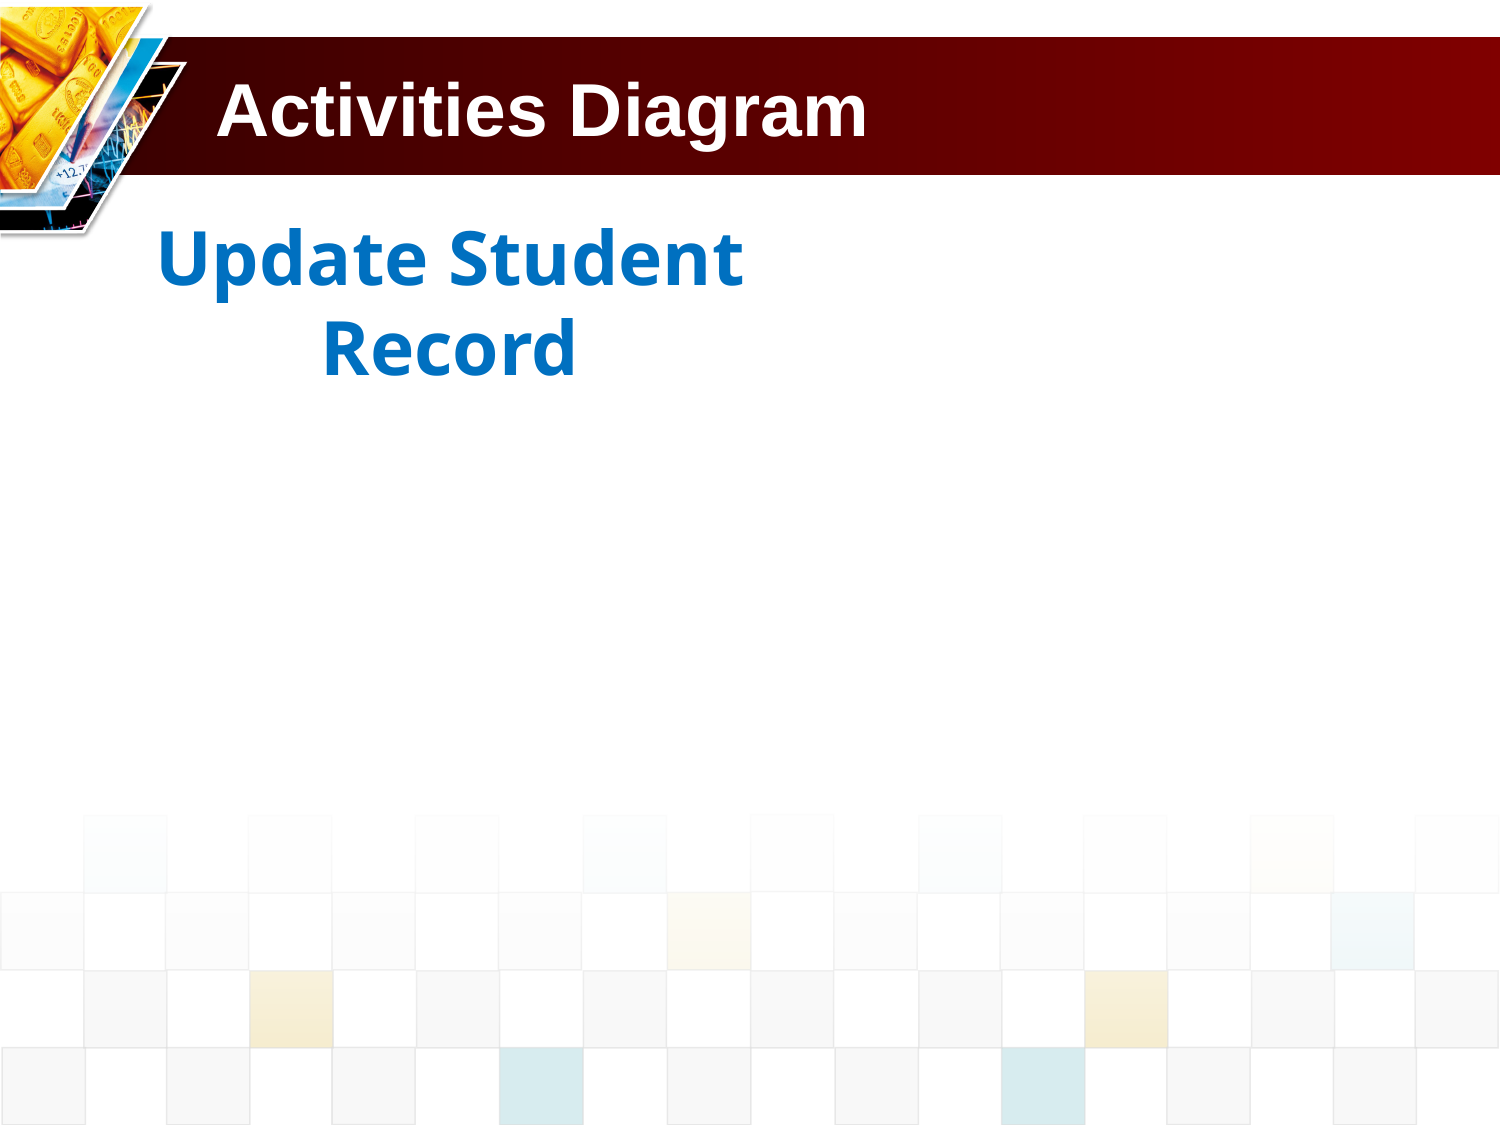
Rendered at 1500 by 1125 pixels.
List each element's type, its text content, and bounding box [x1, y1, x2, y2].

picture [0, 0, 190, 243]
text_box Update Student Record [125, 202, 775, 398]
title Activities Diagram [200, 37, 1413, 175]
